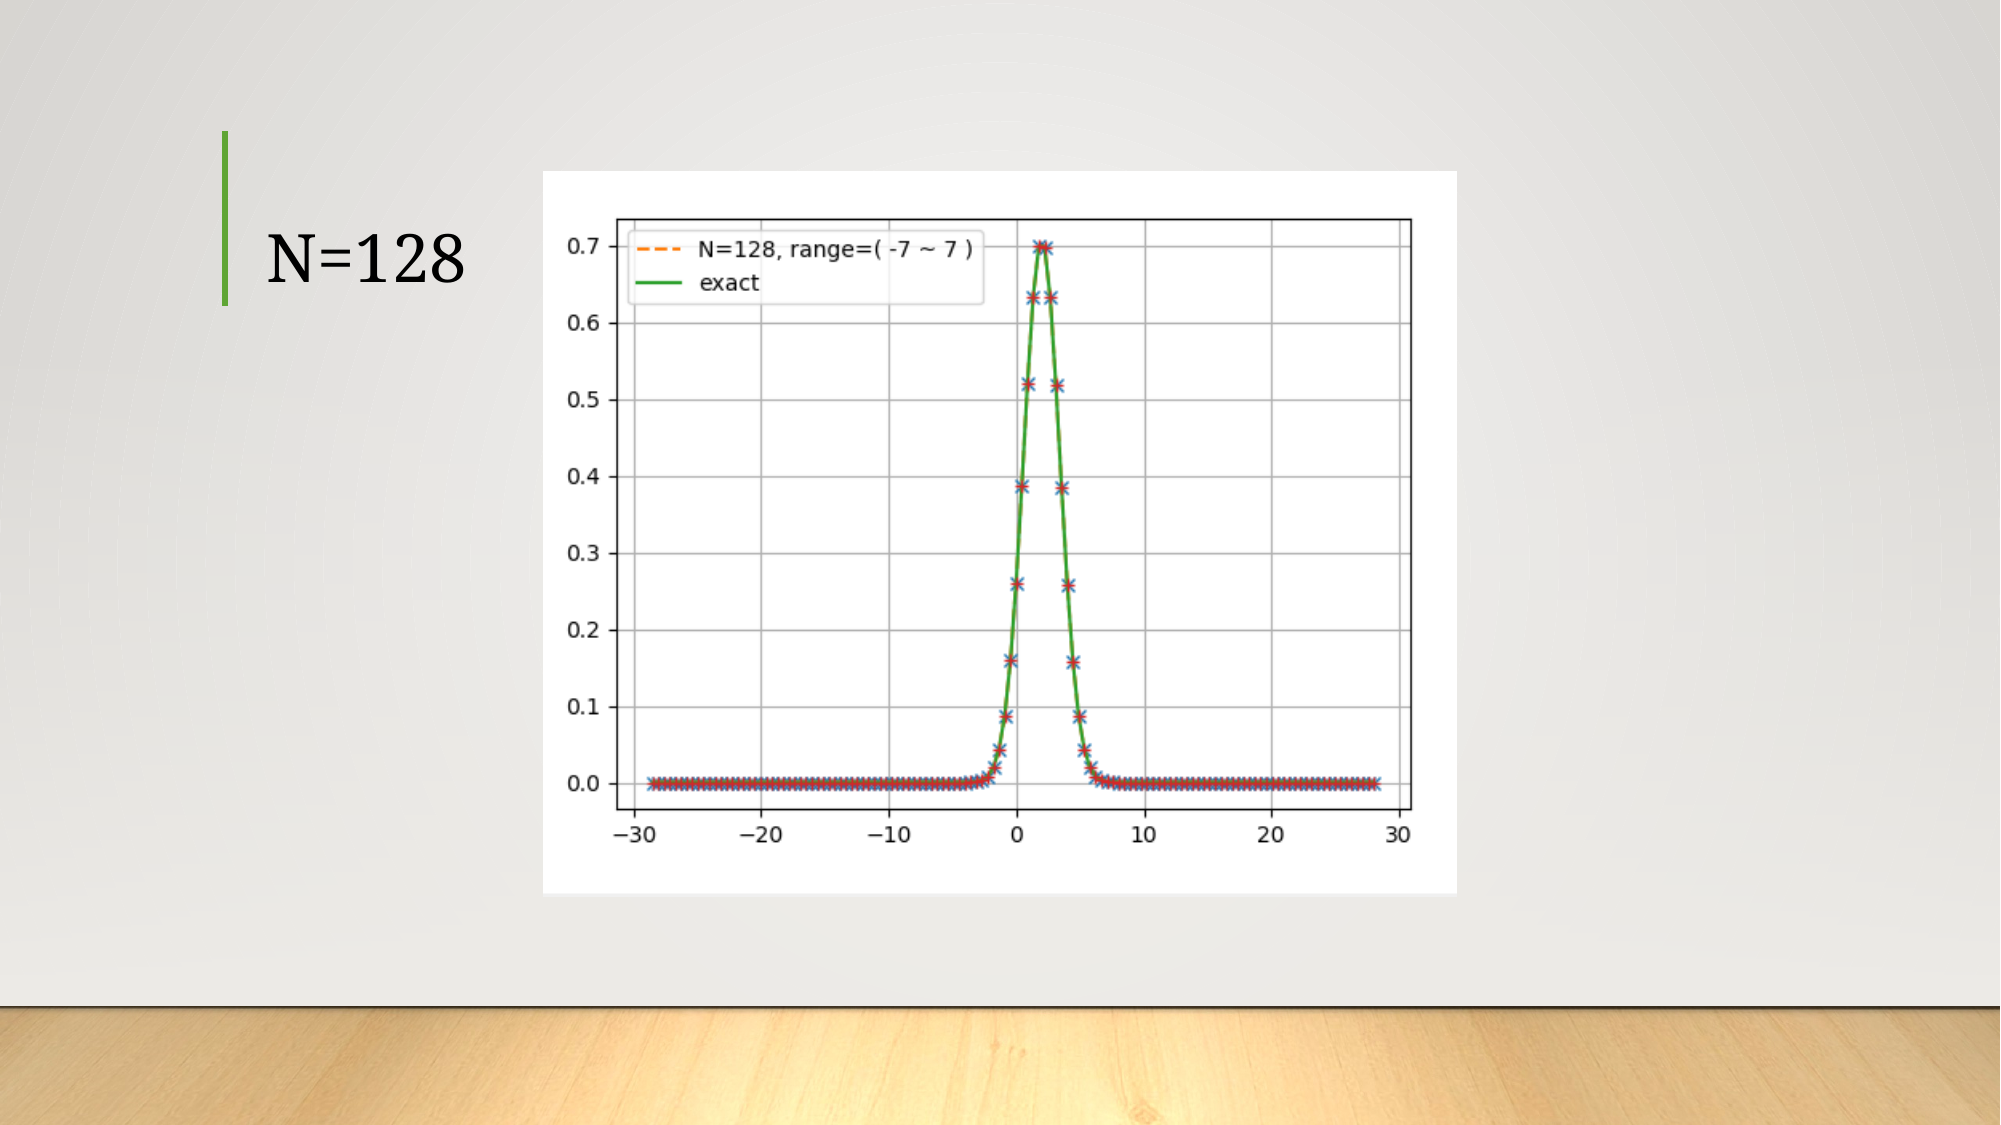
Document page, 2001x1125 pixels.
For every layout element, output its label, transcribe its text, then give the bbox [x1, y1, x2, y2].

picture [0, 1006, 2000, 1125]
title N=128 [251, 131, 1814, 305]
picture [543, 171, 1457, 897]
